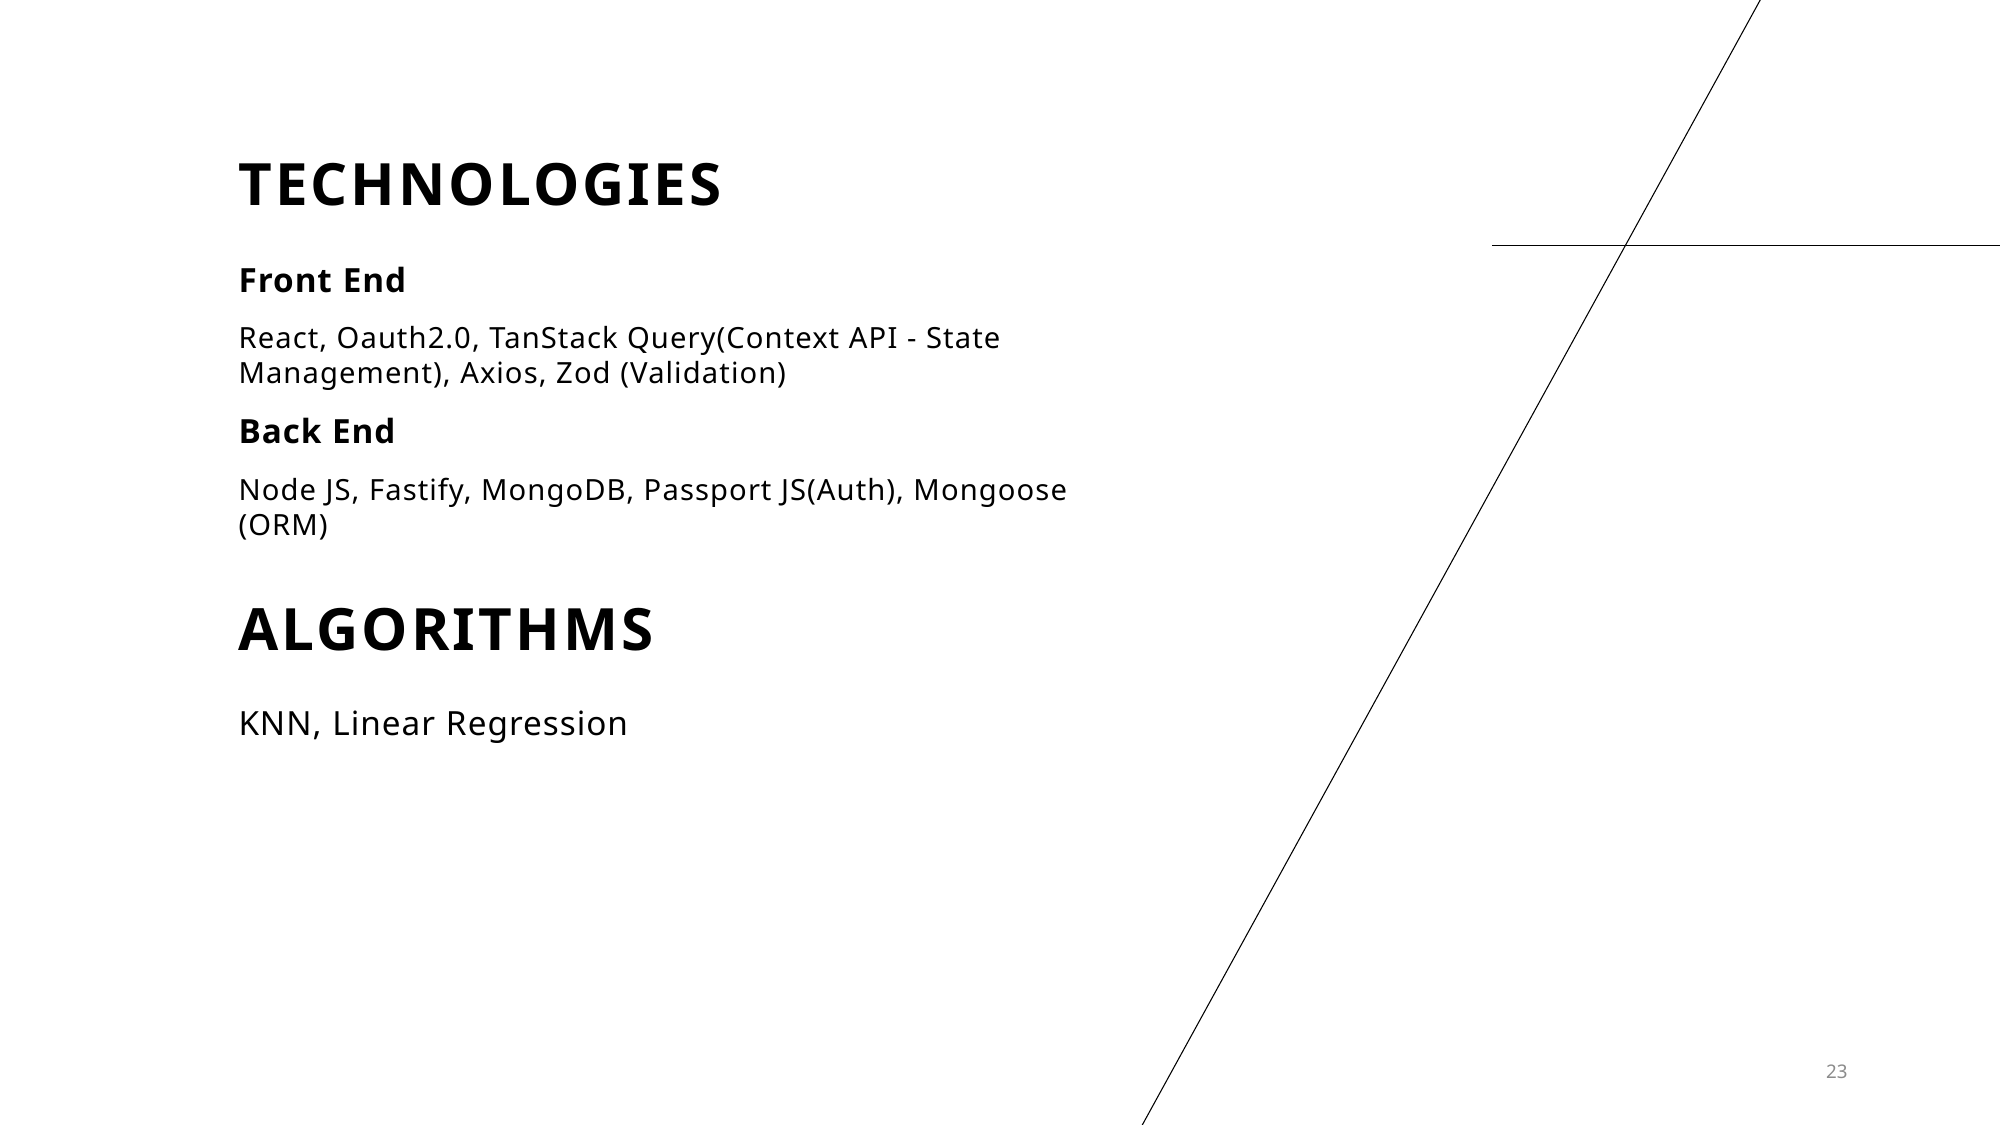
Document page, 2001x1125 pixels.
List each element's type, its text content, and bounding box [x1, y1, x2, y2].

text_box ALGORITHMS [223, 586, 1062, 671]
title TECHNOLOGIES [223, 141, 1062, 226]
slide_number 23 [1412, 1042, 1863, 1103]
text_box KNN, Linear Regression [223, 694, 1090, 755]
list Front End React, Oauth2.0, TanStack Query(Context API - State Management), Axios, Zod (Validation) Back End Node JS, Fastify, MongoDB, Passport JS(Auth), Mongoose (ORM) [223, 251, 1090, 563]
